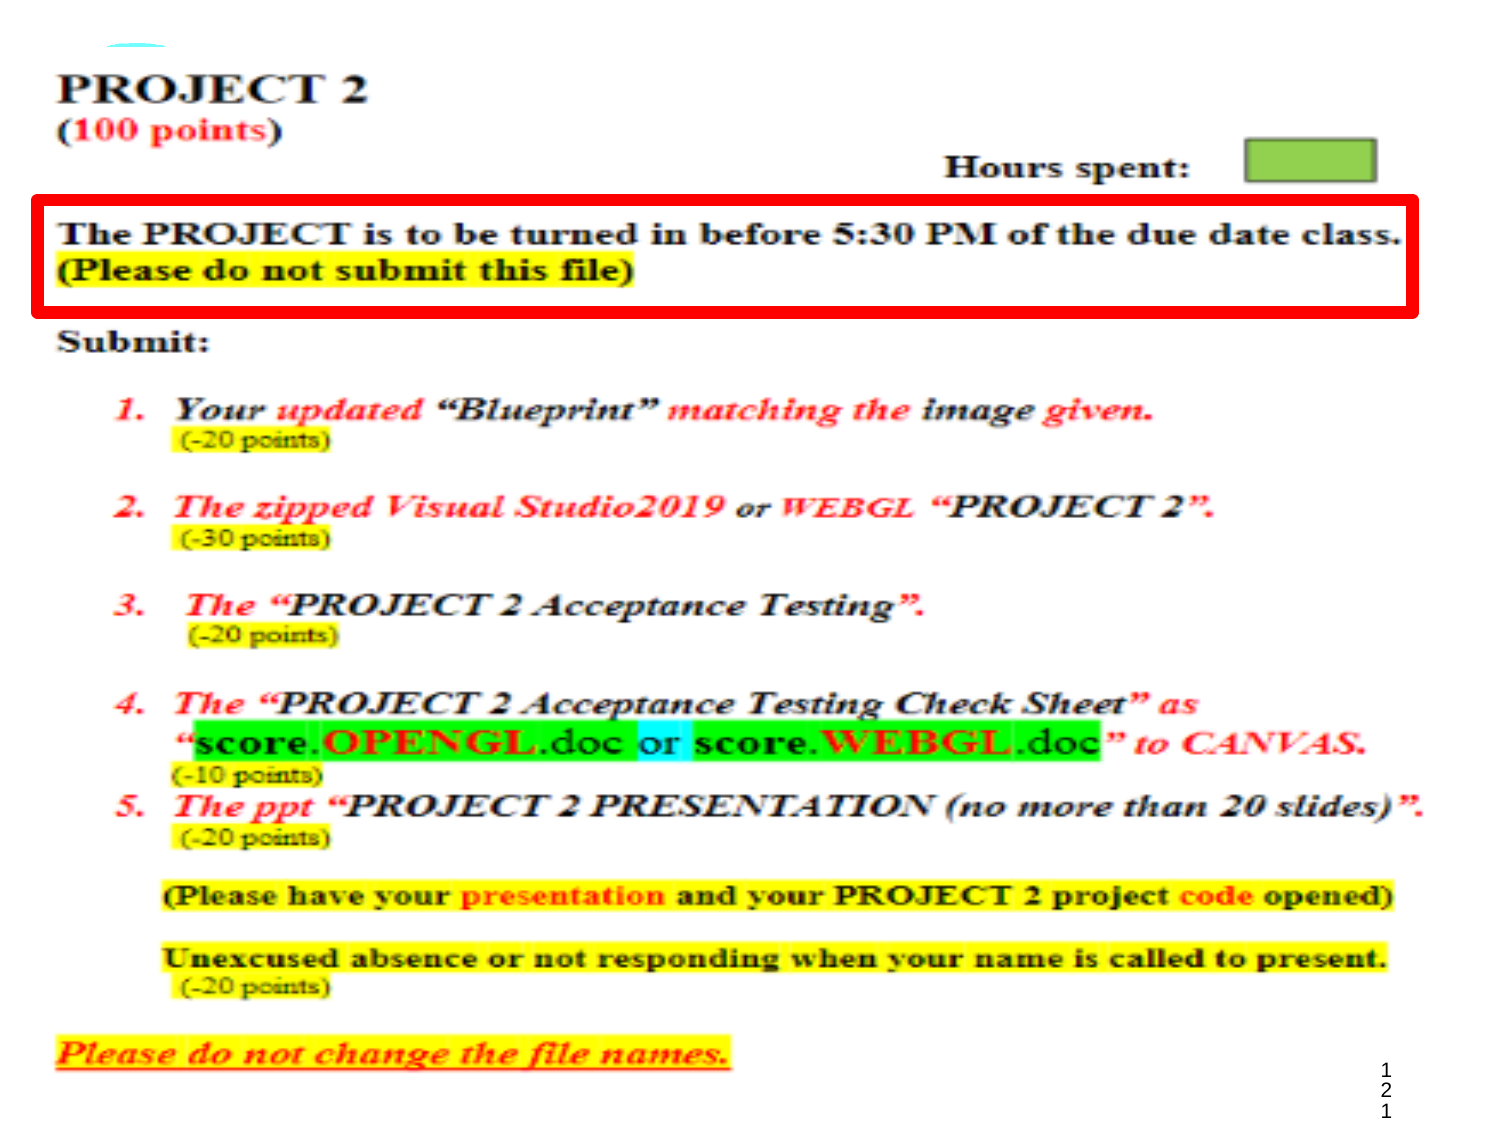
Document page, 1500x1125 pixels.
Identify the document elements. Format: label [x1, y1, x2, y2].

picture [24, 46, 1463, 1101]
